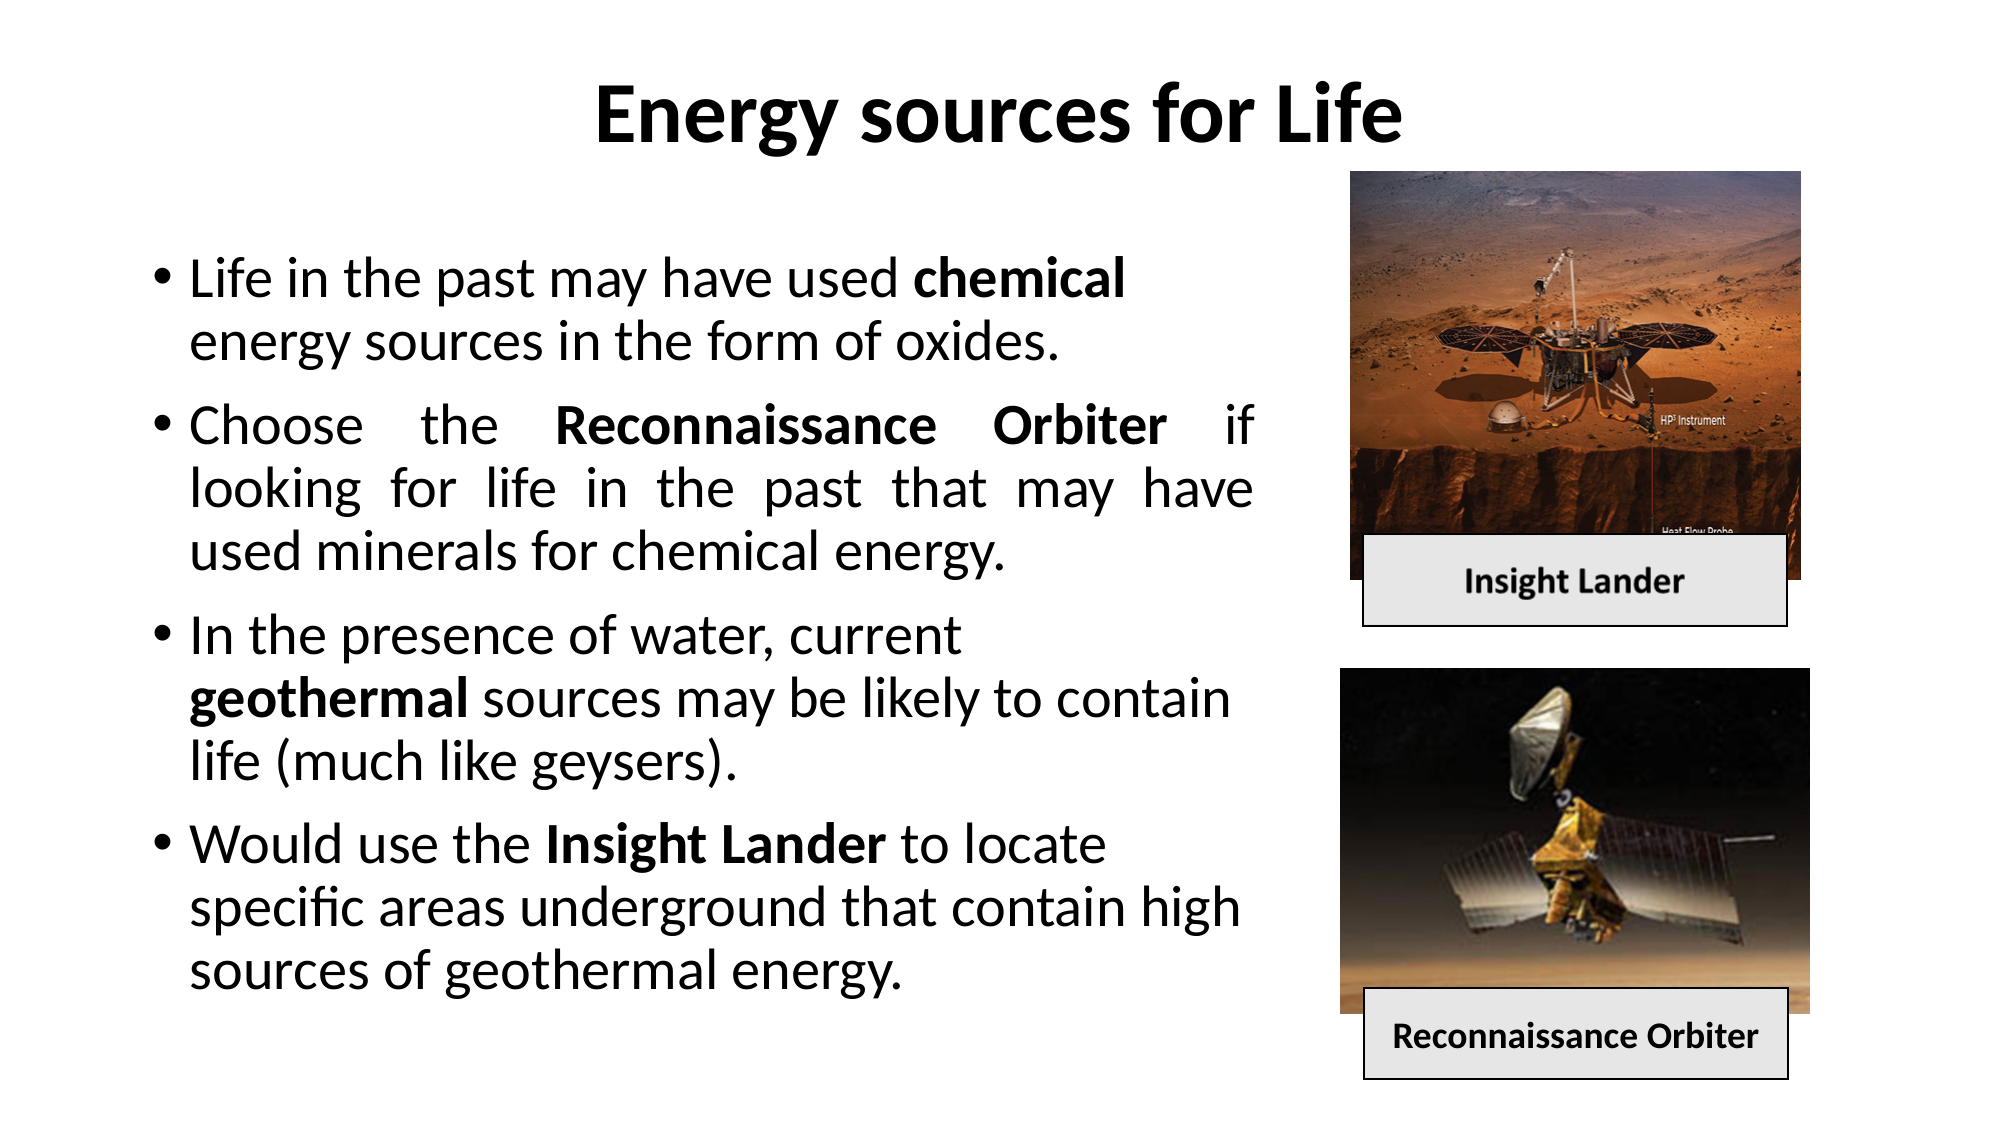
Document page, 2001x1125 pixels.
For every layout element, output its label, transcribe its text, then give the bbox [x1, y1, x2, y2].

picture [1350, 170, 1801, 627]
title Energy sources for Life [137, 59, 1863, 170]
text_box Reconnaissance Orbiter [1363, 1014, 1789, 1080]
list Life in the past may have used chemical energy sources in the form of oxides. Choose the Reconnaissance Orbiter if looking for life in the past that may have used minerals for chemical energy. In the presence of water, current geothermal sources may be likely to contain life (much like geysers). Would use the Insight Lander to locate specific areas underground that contain high sources of geothermal energy. [137, 239, 1271, 1014]
picture [1340, 668, 1810, 1014]
